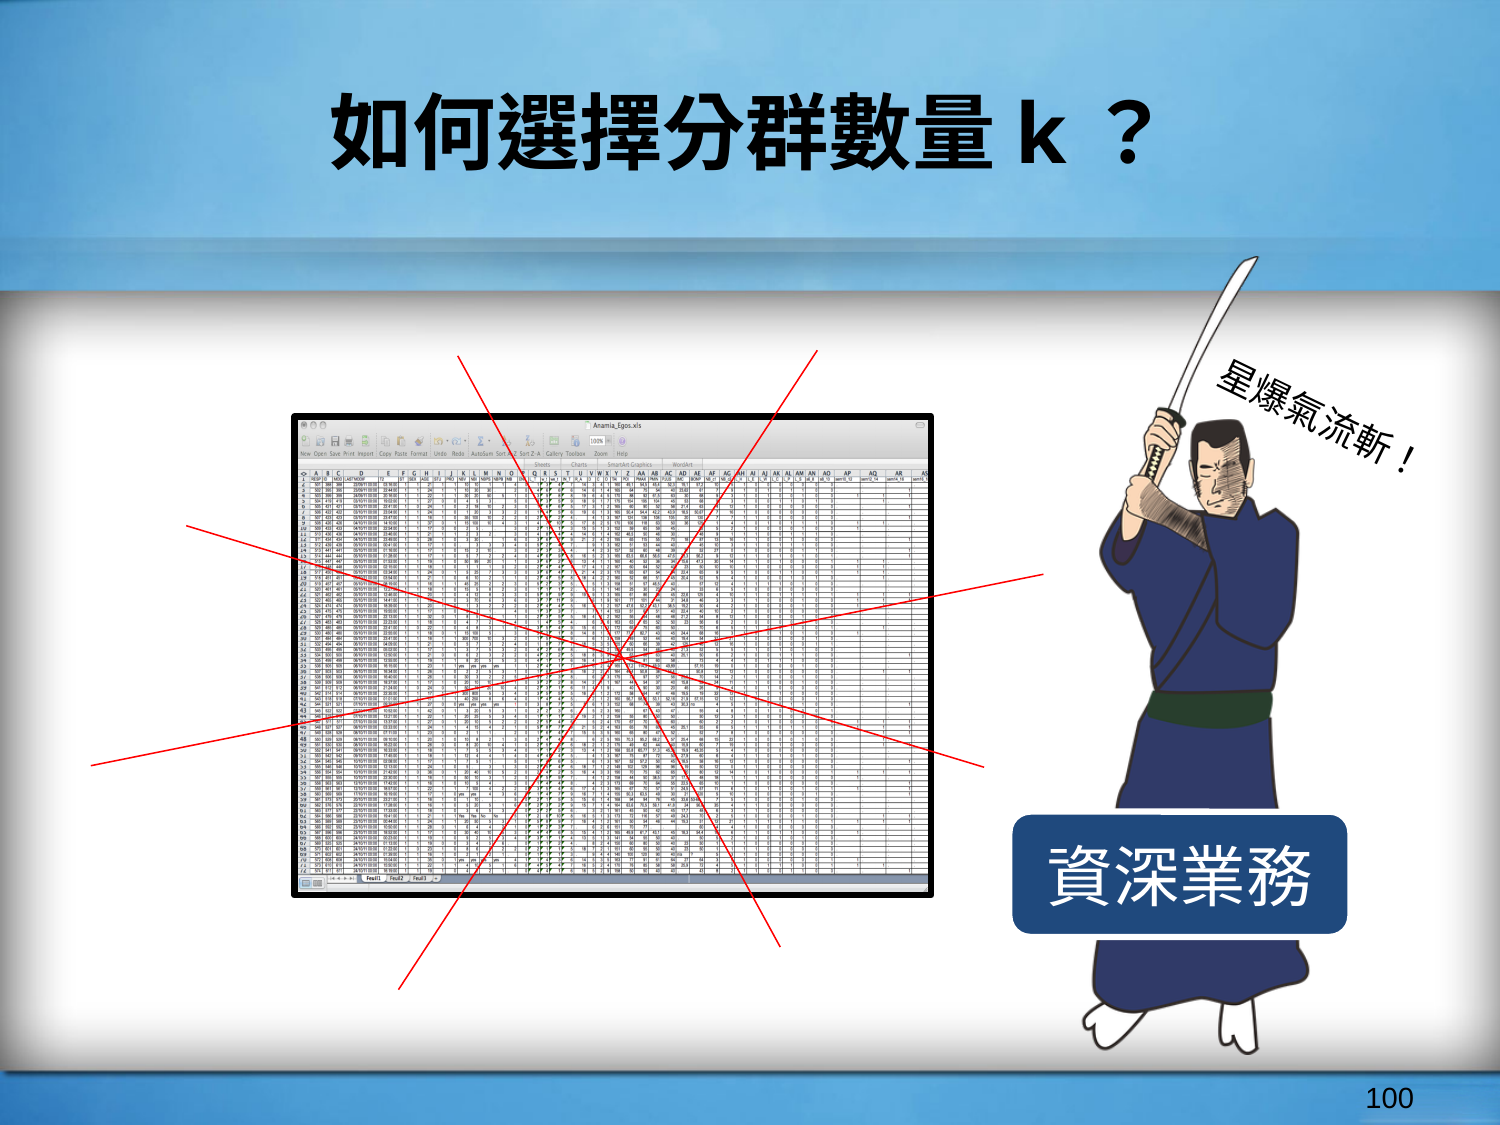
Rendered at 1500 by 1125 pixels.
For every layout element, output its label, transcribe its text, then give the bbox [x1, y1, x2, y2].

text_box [398, 776, 818, 990]
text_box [457, 355, 781, 948]
picture [0, 0, 1500, 1125]
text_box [185, 525, 452, 768]
slide_number ‹#› [1350, 1074, 1488, 1118]
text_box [785, 525, 985, 768]
title 如何選擇分群數量k？ [78, 27, 1422, 232]
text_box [989, 573, 1044, 766]
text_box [398, 349, 818, 524]
text_box 星爆氣流斬！ [1400, 415, 1500, 538]
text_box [90, 573, 180, 766]
